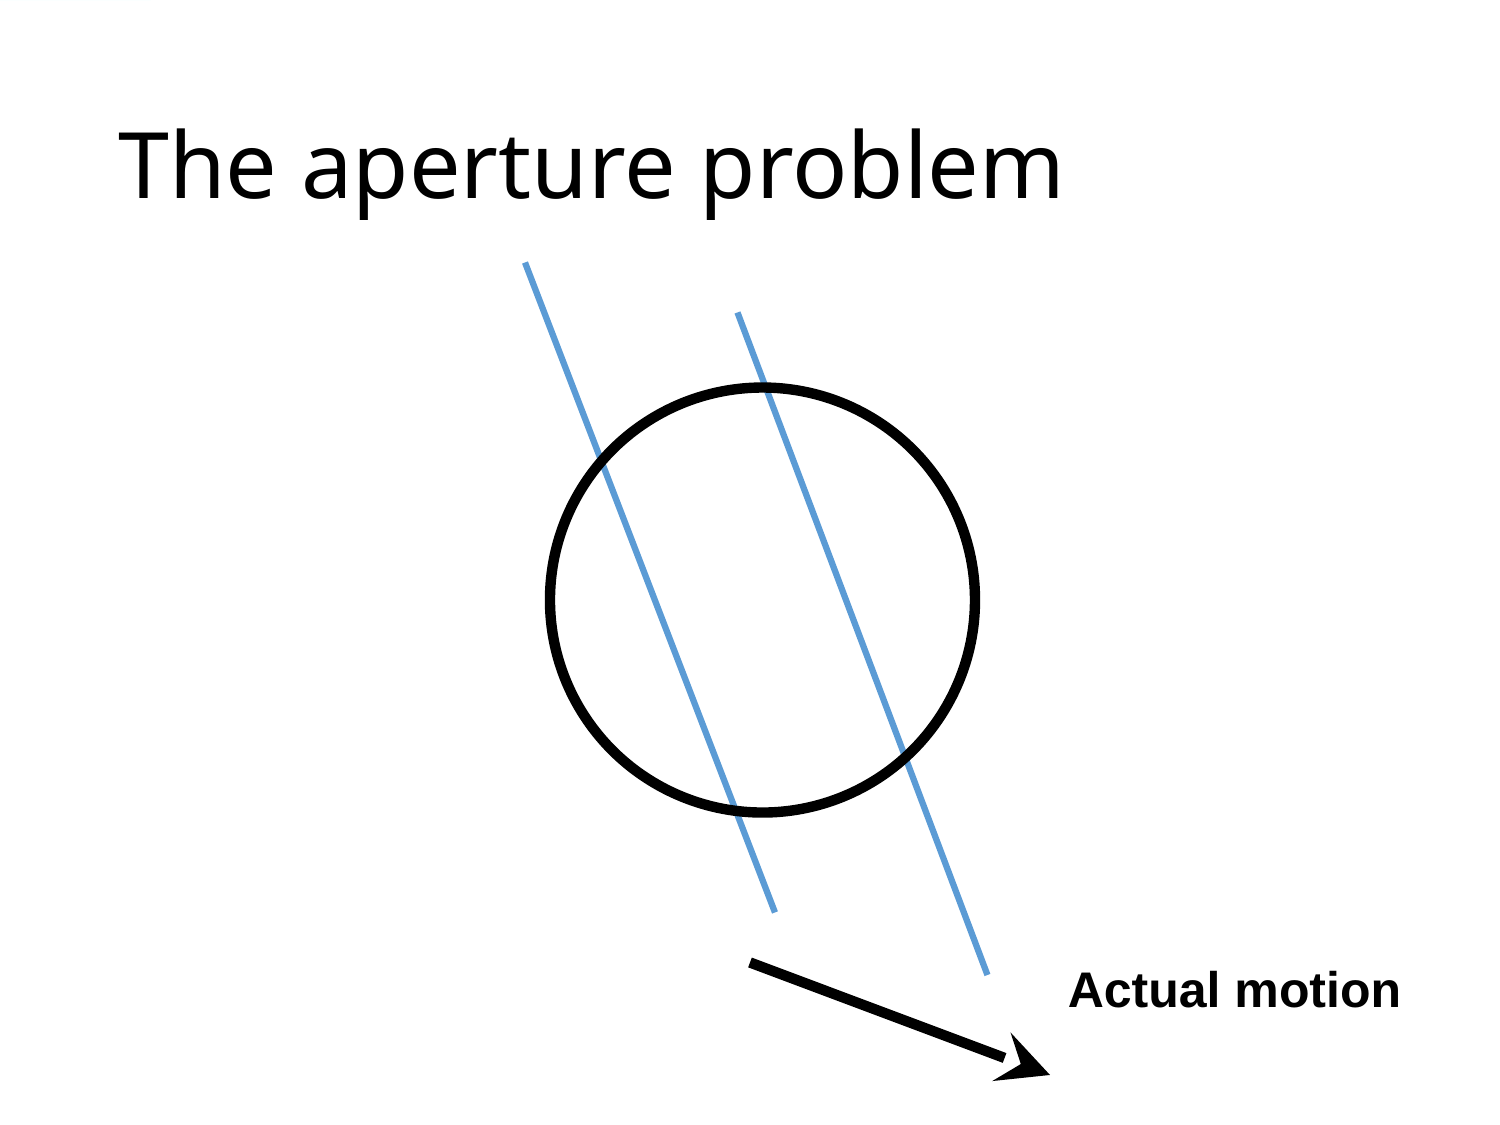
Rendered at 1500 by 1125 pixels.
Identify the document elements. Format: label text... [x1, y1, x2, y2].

title The aperture problem [103, 59, 1397, 278]
text_box [549, 387, 976, 813]
text_box [1027, 1058, 1051, 1078]
text_box Actual motion [1053, 949, 1417, 1025]
